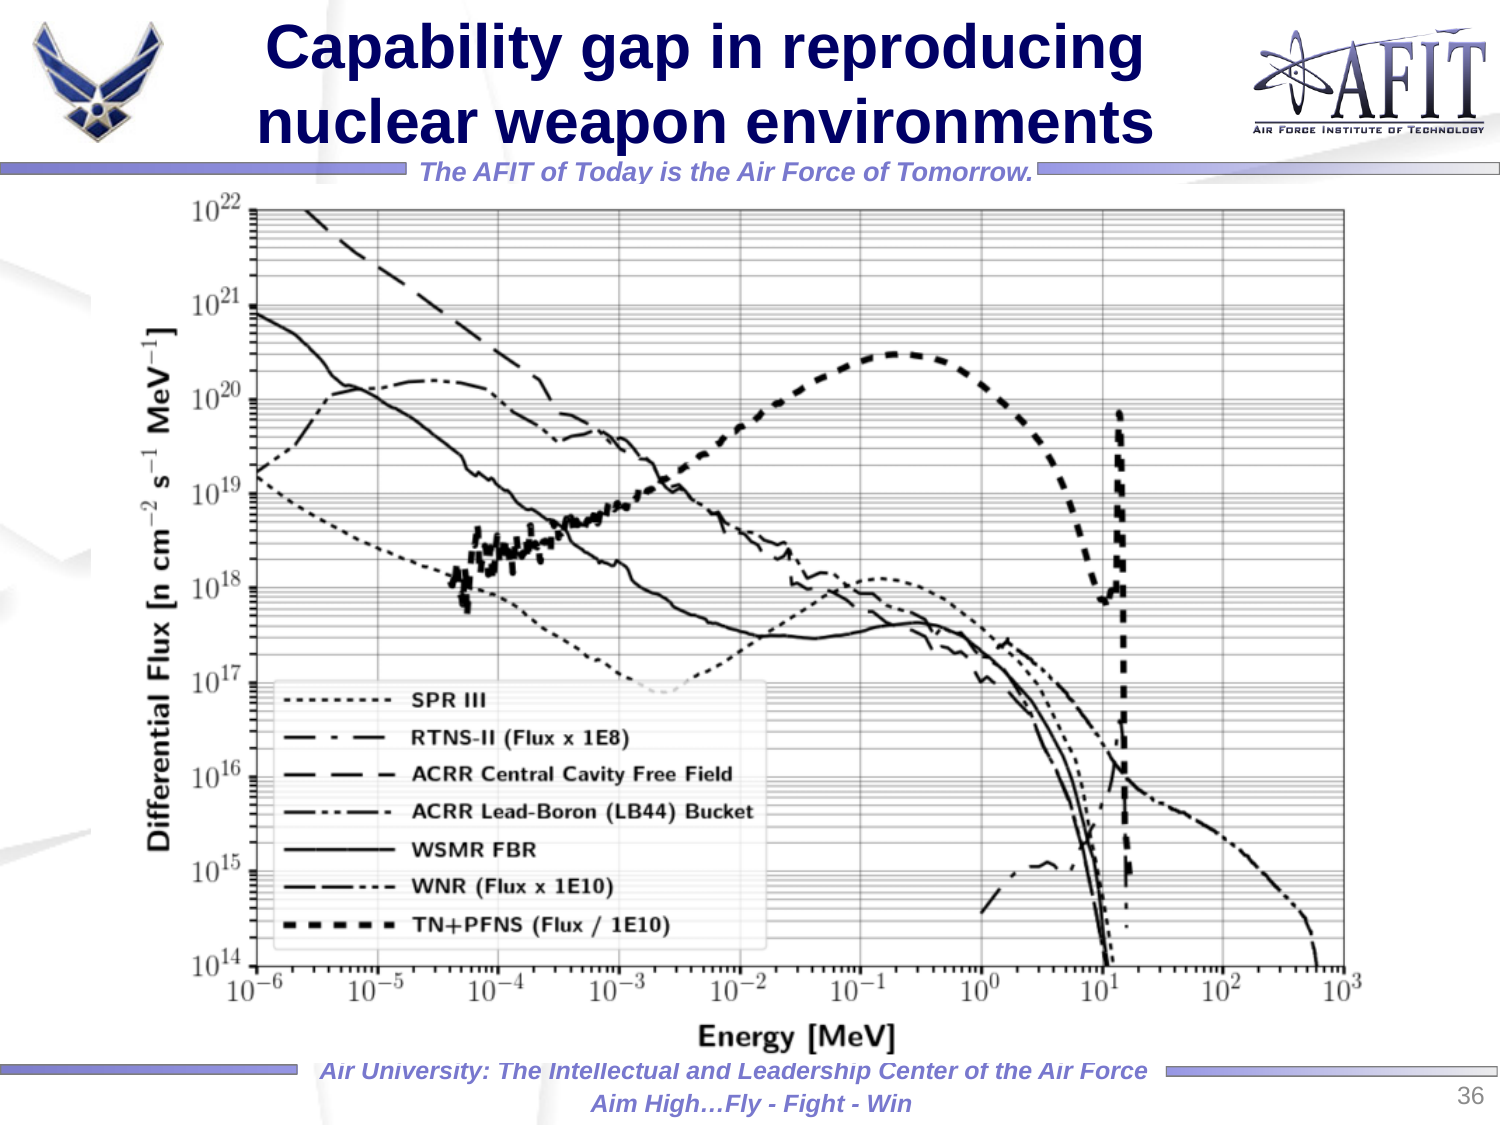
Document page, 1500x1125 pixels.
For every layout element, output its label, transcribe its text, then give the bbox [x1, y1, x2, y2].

title Capability gap in reproducing nuclear weapon environments [162, 0, 1251, 163]
slide_number 36 [1149, 1065, 1500, 1125]
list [90, 184, 1373, 1063]
picture [32, 21, 162, 143]
